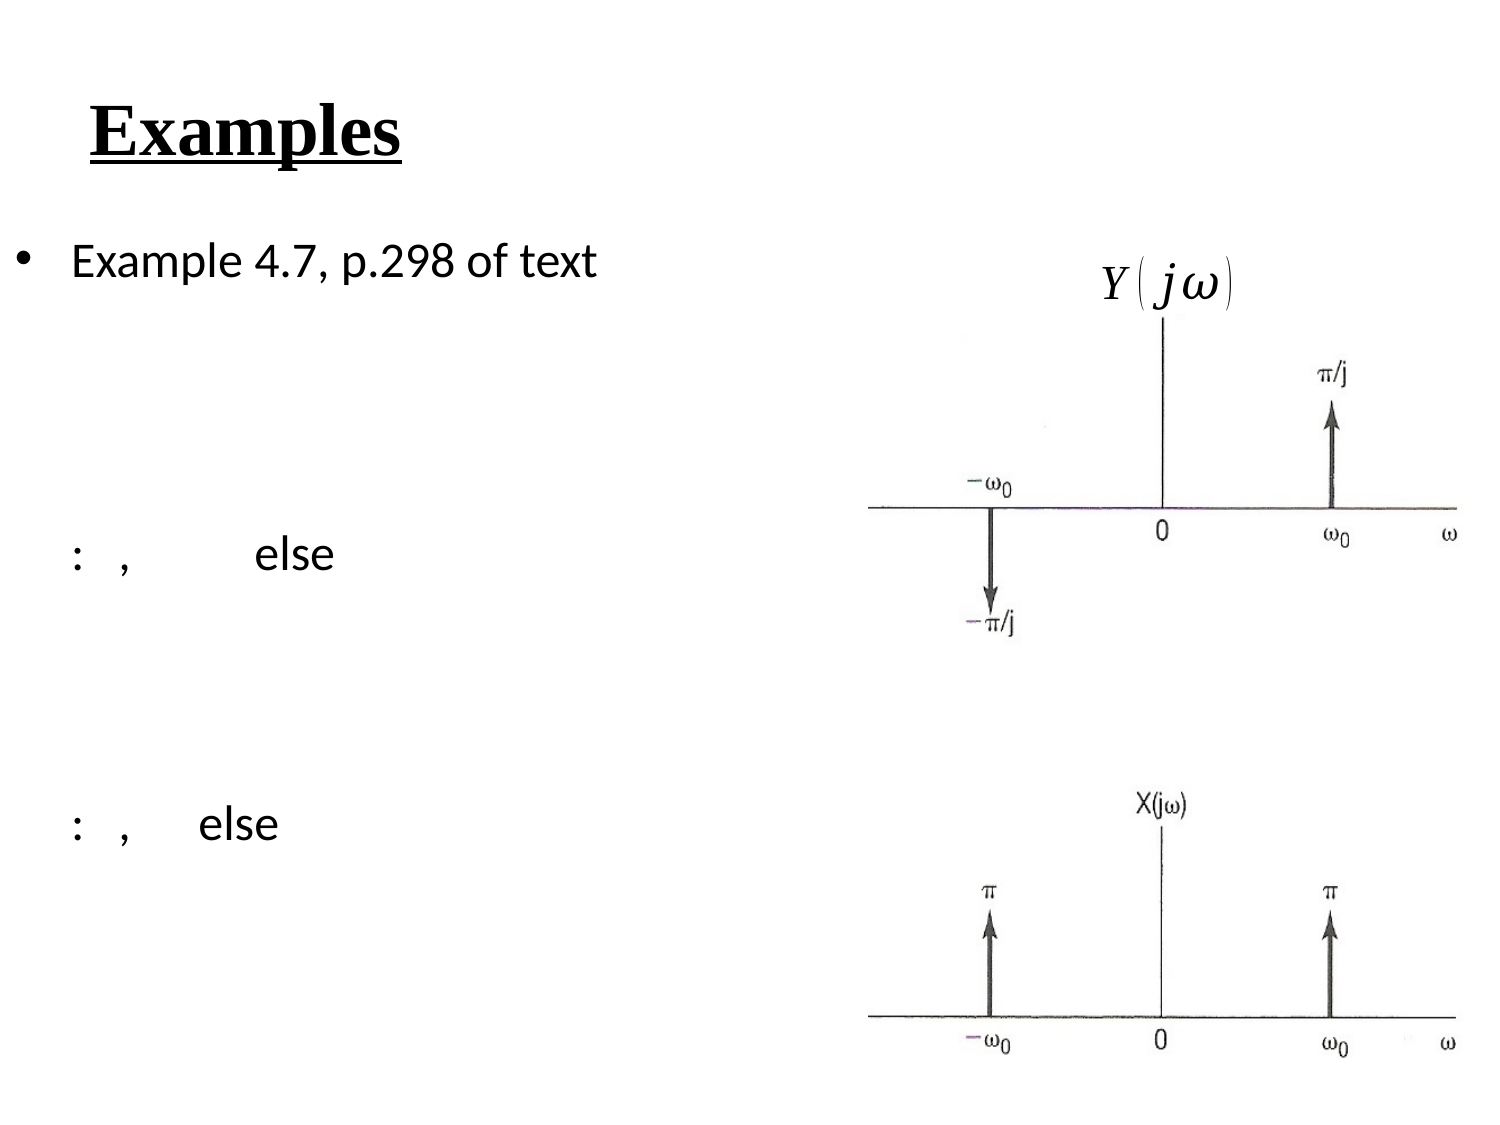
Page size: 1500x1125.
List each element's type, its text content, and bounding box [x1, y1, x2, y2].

text_box Example 4.7, p.298 of text [0, 219, 987, 295]
picture [867, 278, 1465, 1059]
text_box Examples [0, 0, 1500, 178]
